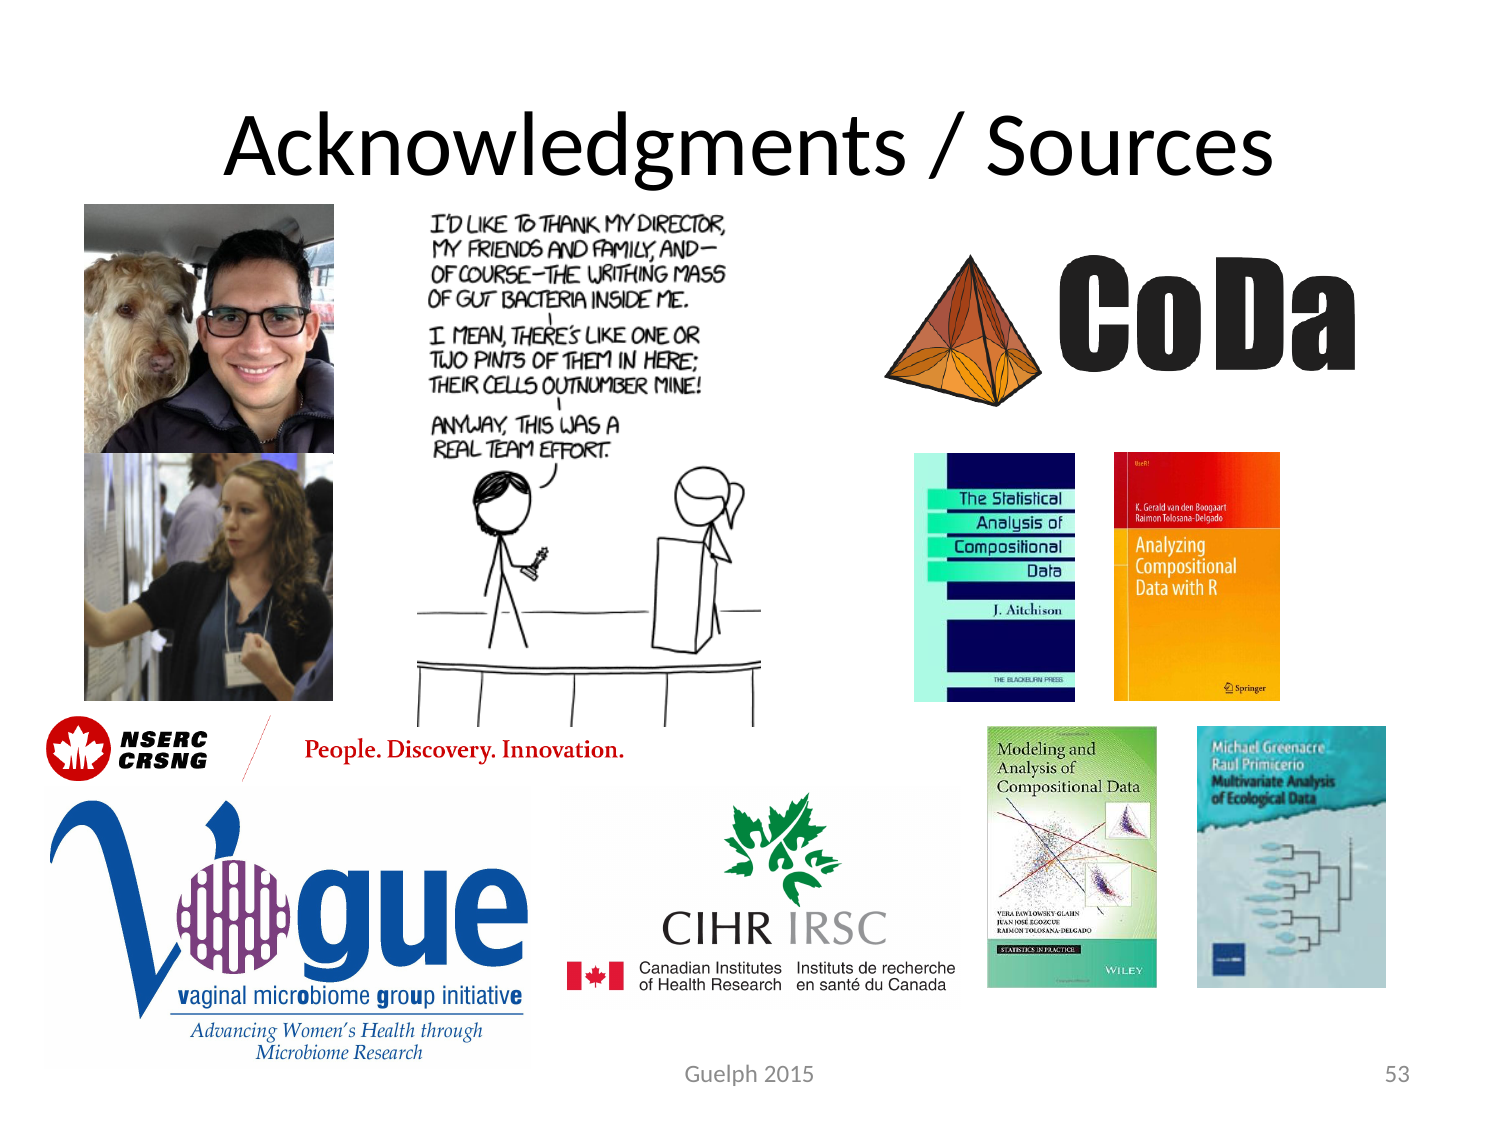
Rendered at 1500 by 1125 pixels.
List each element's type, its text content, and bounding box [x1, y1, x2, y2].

picture [560, 786, 961, 1011]
footer Guelph 2015 [512, 1042, 988, 1103]
picture [866, 232, 1386, 421]
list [44, 587, 629, 909]
picture [44, 786, 532, 1069]
picture [914, 452, 1076, 703]
picture [987, 726, 1157, 989]
title Acknowledgments / Sources [75, 45, 1425, 233]
picture [1114, 451, 1280, 702]
picture [417, 204, 761, 727]
slide_number 53 [1074, 1042, 1425, 1103]
picture [84, 204, 334, 702]
picture [1196, 726, 1386, 989]
